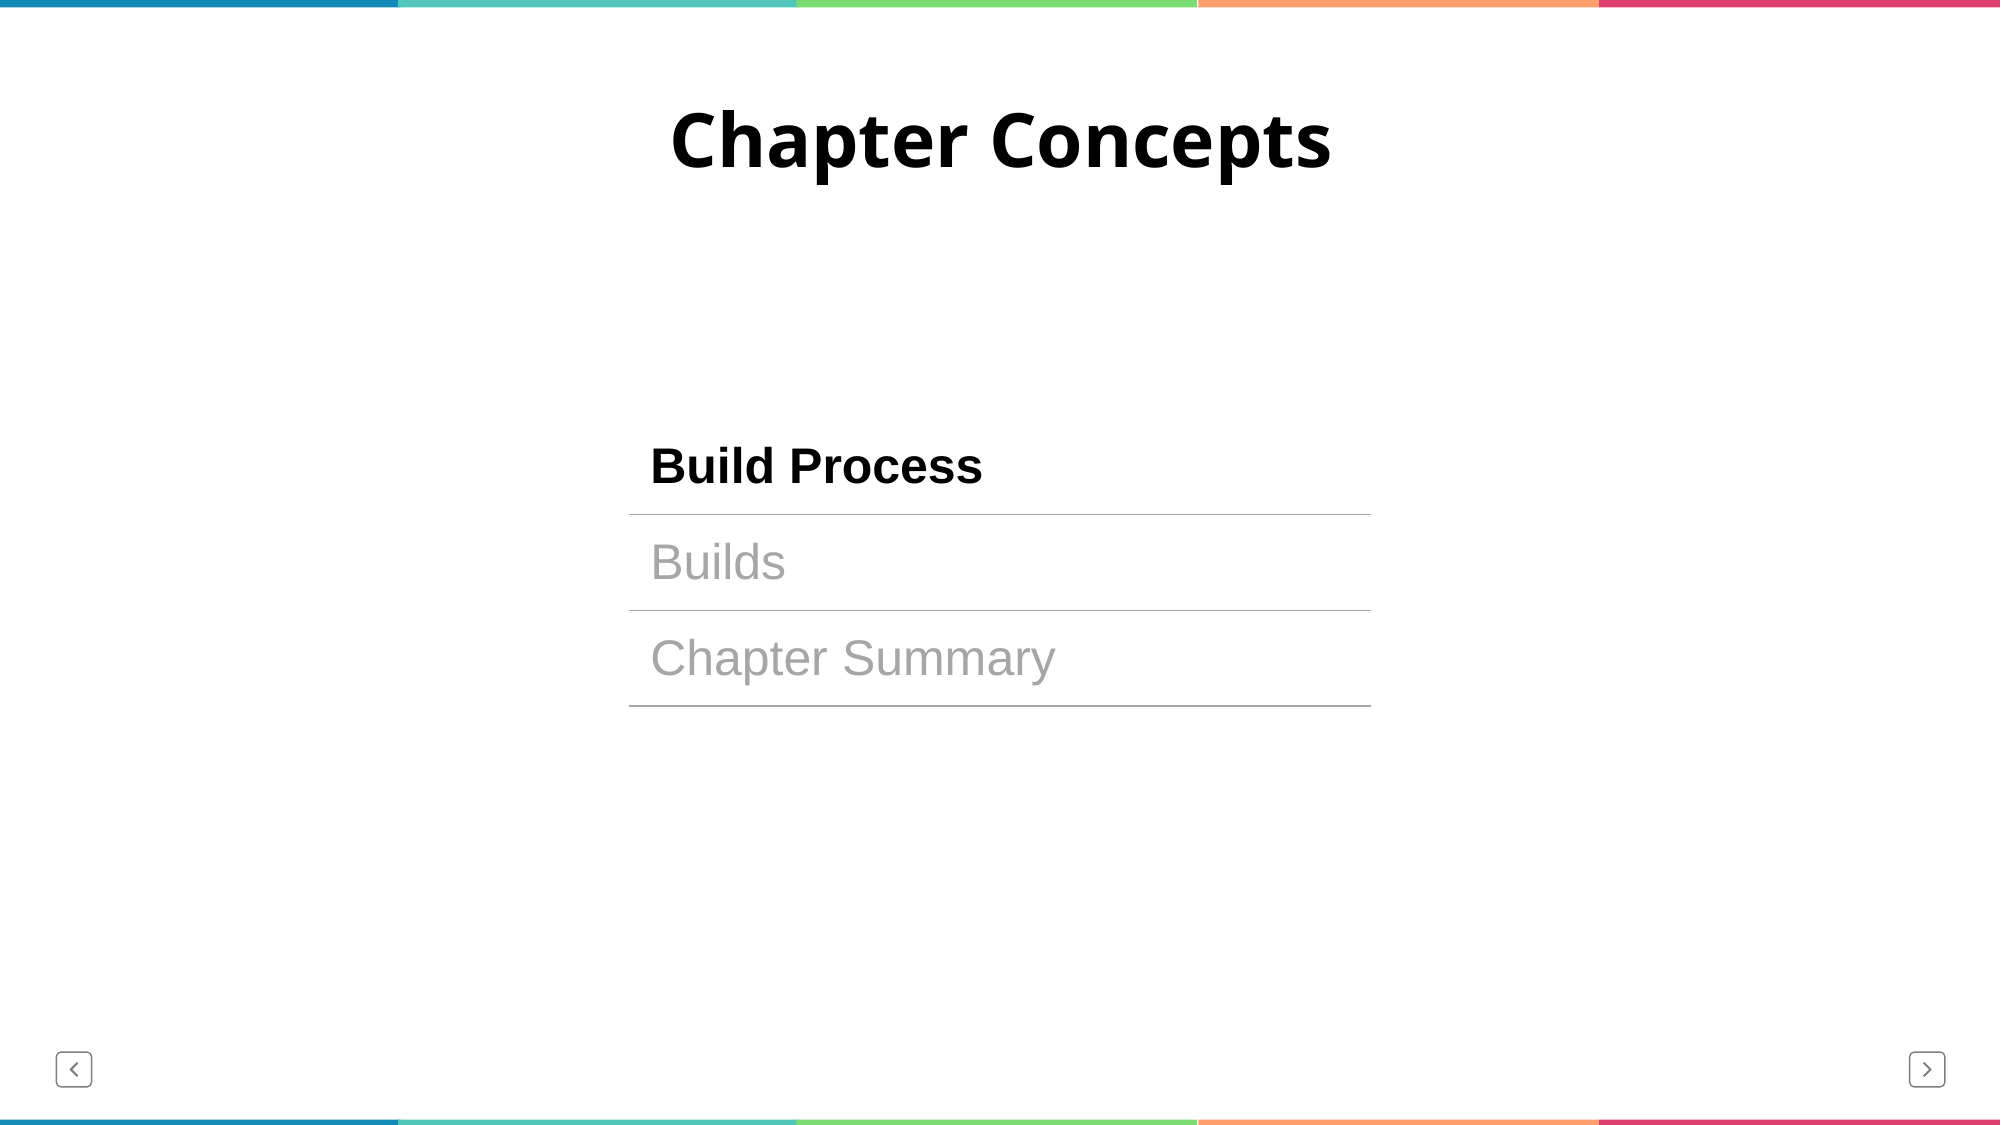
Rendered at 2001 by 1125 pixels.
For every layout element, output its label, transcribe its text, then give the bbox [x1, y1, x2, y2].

table_cell Builds [631, 515, 1369, 610]
table_cell Chapter Summary [631, 611, 1369, 705]
title Chapter Concepts [138, 68, 1864, 219]
table_header Build Process [631, 420, 1369, 514]
